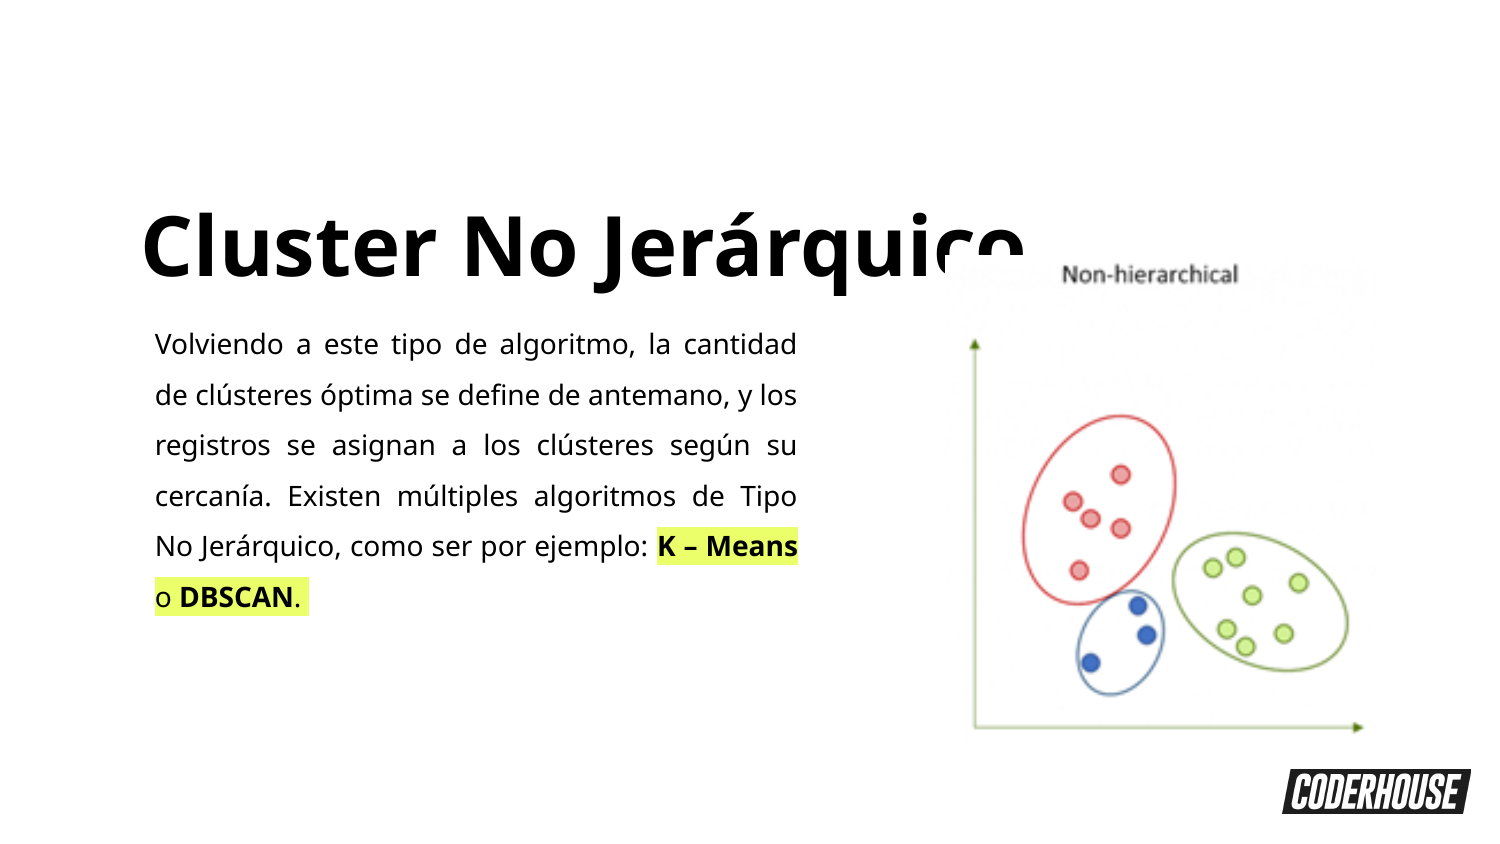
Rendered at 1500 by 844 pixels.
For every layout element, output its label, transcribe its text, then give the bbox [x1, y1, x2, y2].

text_box Volviendo a este tipo de algoritmo, la cantidad de clústeres óptima se define de antemano, y los registros se asignan a los clústeres según su cercanía. Existen múltiples algoritmos de Tipo No Jerárquico, como ser por ejemplo: K – Means o DBSCAN. [139, 302, 814, 621]
picture [945, 254, 1377, 746]
text_box Cluster No Jerárquico [125, 162, 1412, 278]
picture [1281, 769, 1471, 814]
